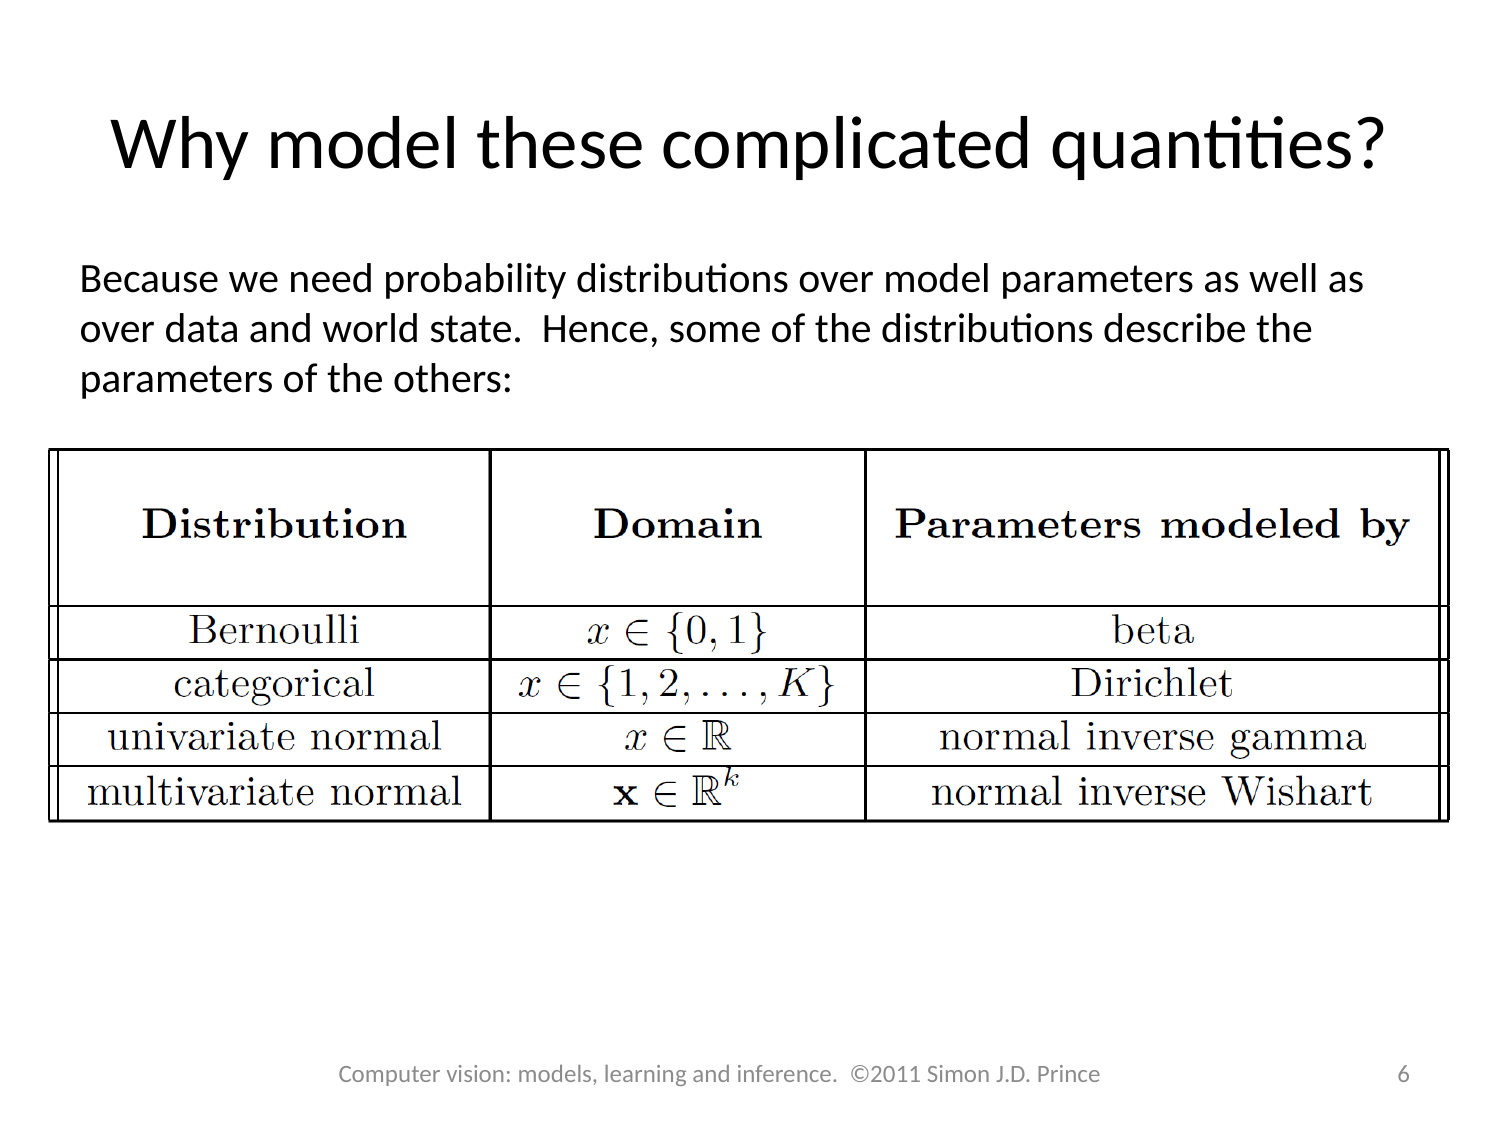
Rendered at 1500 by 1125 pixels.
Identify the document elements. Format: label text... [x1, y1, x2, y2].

title Why model these complicated quantities? [75, 45, 1425, 233]
text_box Because we need probability distributions over model parameters as well as over data and world state. Hence, some of the distributions describe the parameters of the others: [64, 243, 1436, 409]
slide_number 6 [1140, 1042, 1425, 1103]
footer Computer vision: models, learning and inference. ©2011 Simon J.D. Prince [301, 1042, 1140, 1103]
picture [29, 432, 1470, 847]
